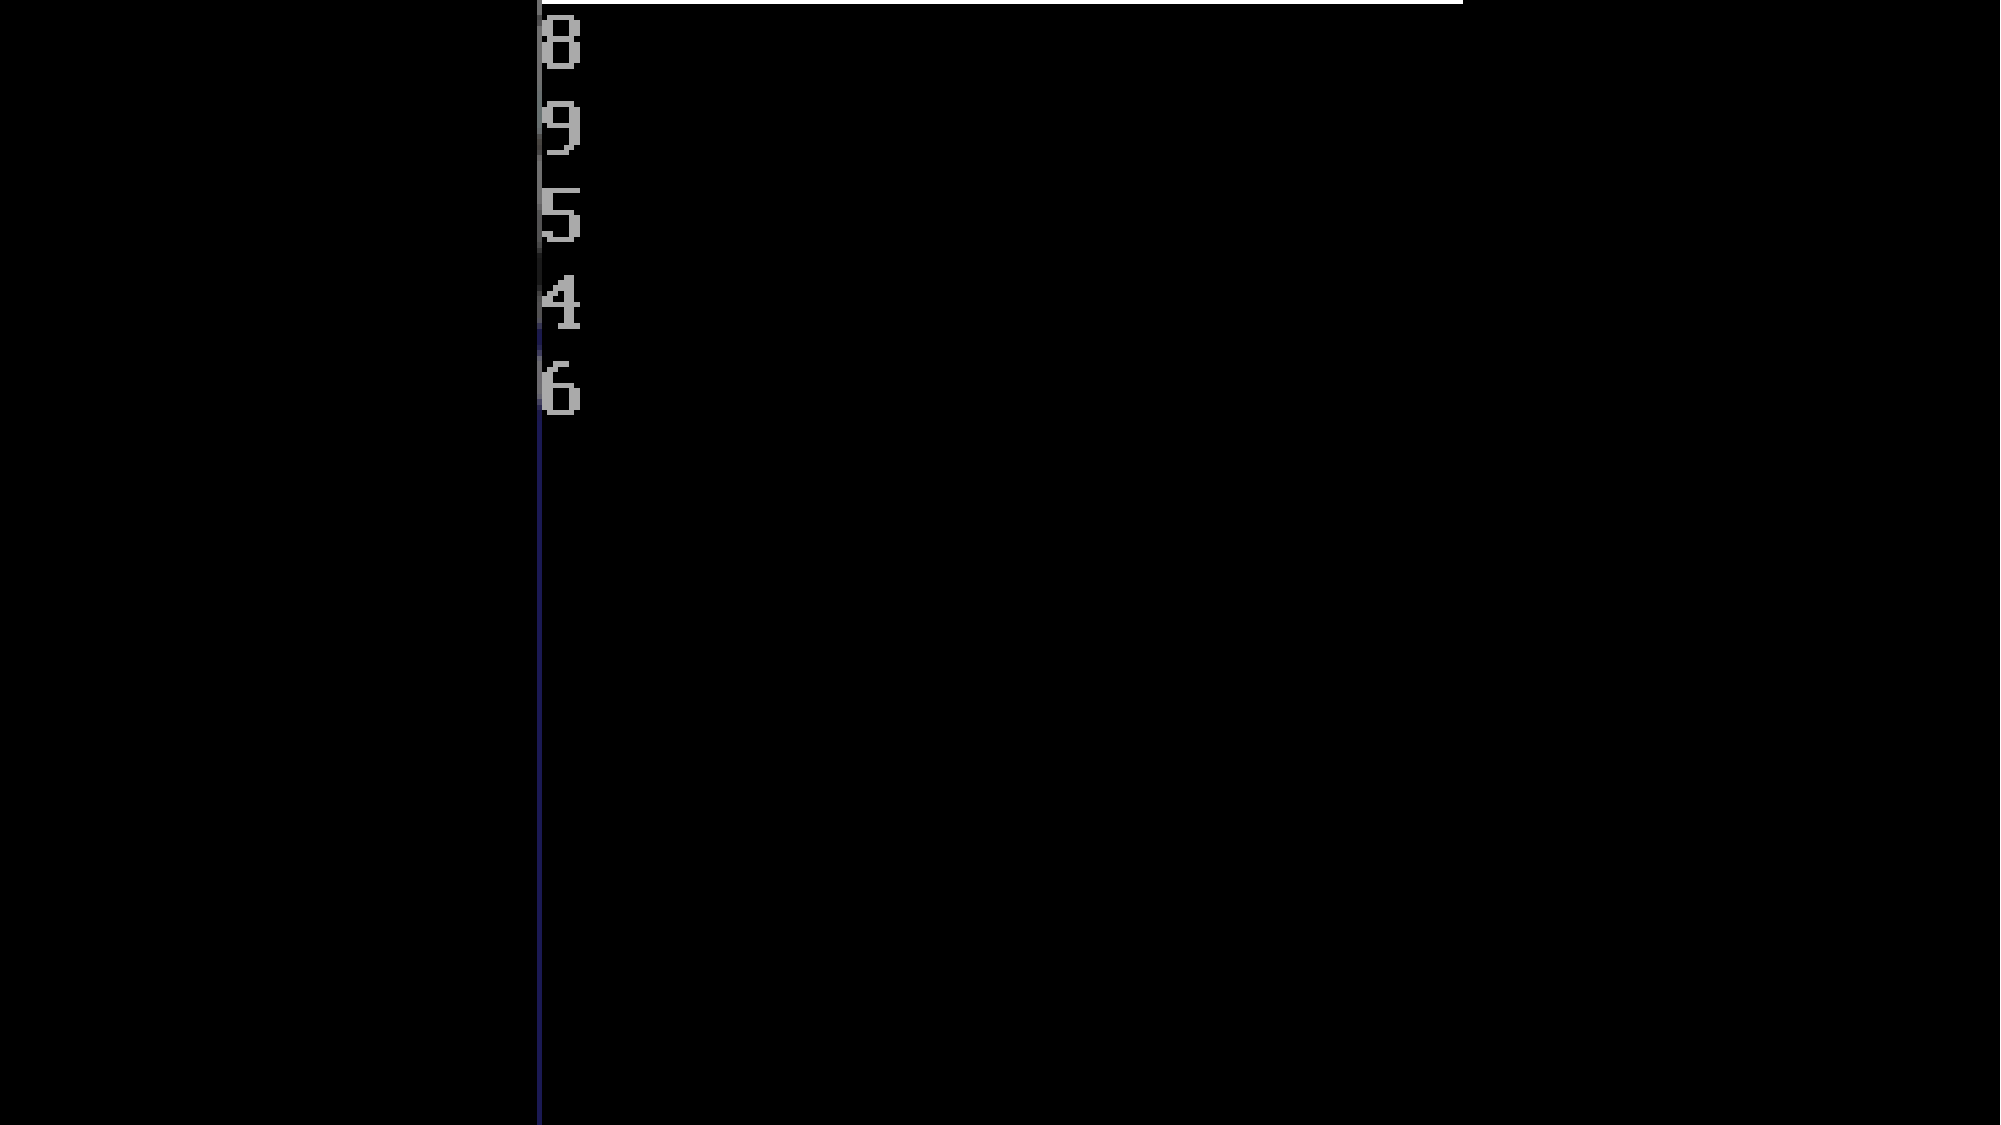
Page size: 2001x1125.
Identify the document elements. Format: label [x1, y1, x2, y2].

picture [537, 0, 1463, 1125]
